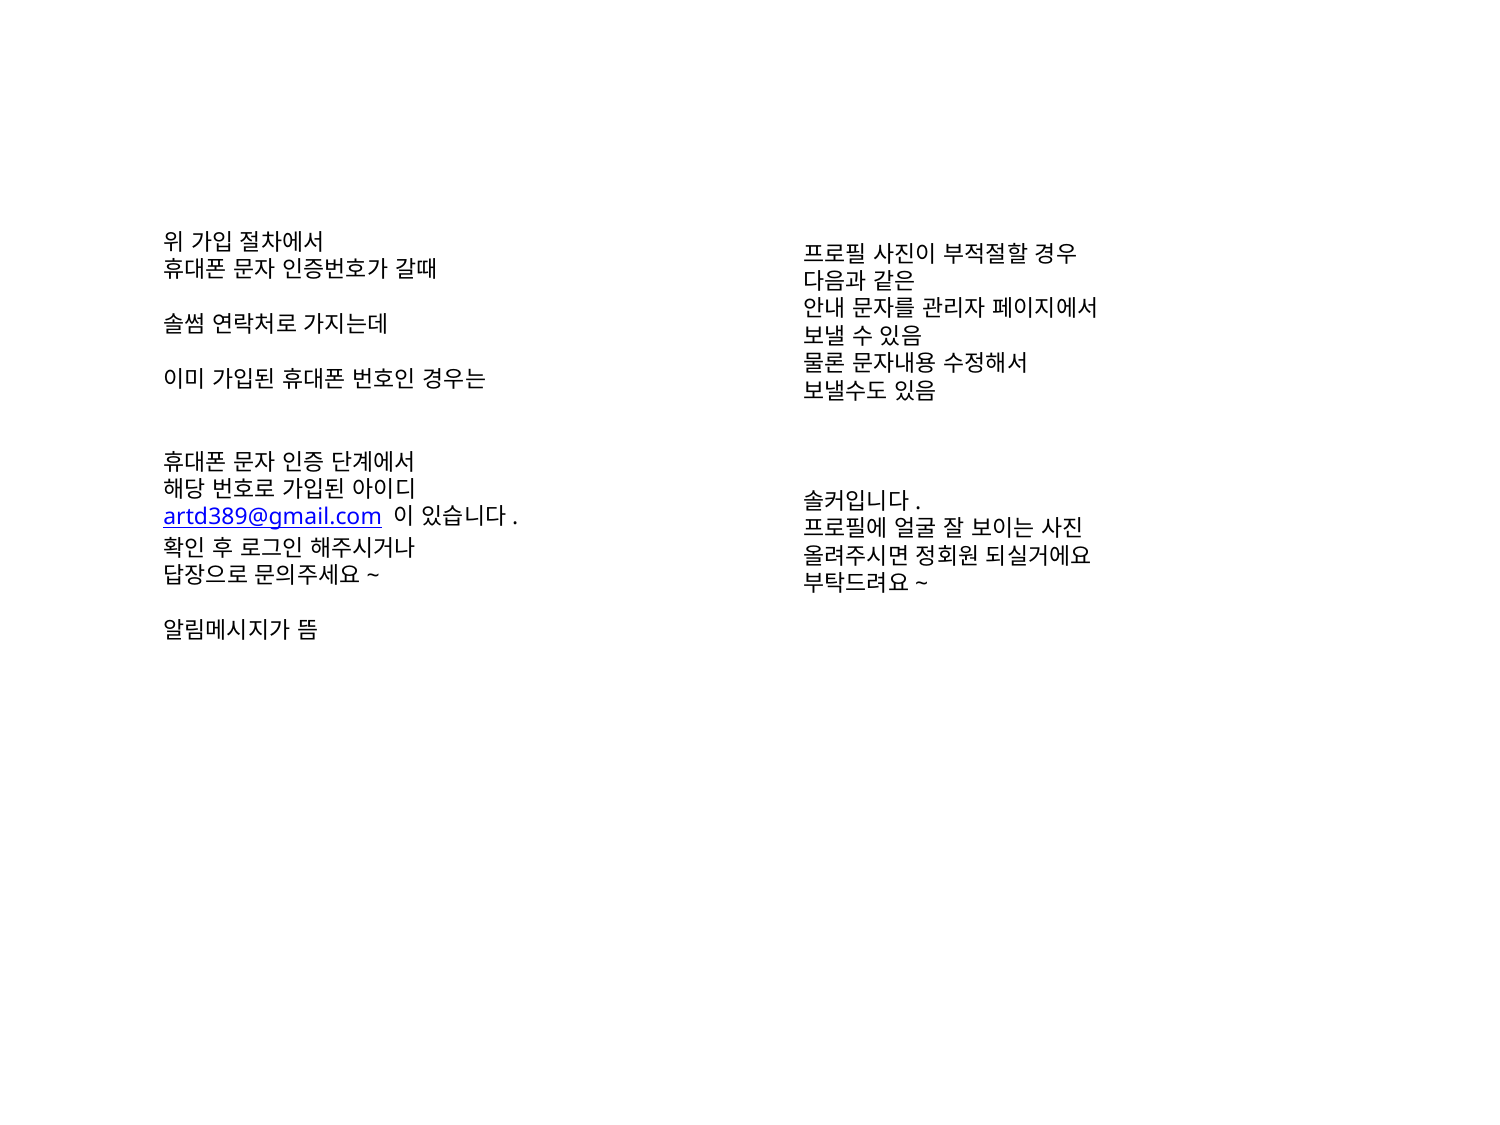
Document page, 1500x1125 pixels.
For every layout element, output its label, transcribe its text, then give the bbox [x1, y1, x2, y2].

text_box 위 가입 절차에서 휴대폰 문자 인증번호가 갈때 솔썸 연락처로 가지는데 이미 가입된 휴대폰 번호인 경우는 휴대폰 문자 인증 단계에서 해당 번호로 가입된 아이디 artd389@gmail.com 이 있습니다. 확인 후 로그인 해주시거나 답장으로 문의주세요~ 알림메시지가 뜸 [148, 219, 534, 651]
text_box 프로필 사진이 부적절할 경우 다음과 같은 안내 문자를 관리자 페이지에서 보낼 수 있음 물론 문자내용 수정해서 보낼수도 있음 솔커입니다. 프로필에 얼굴 잘 보이는 사진 올려주시면 정회원 되실거에요 부탁드려요~ [788, 231, 1115, 604]
